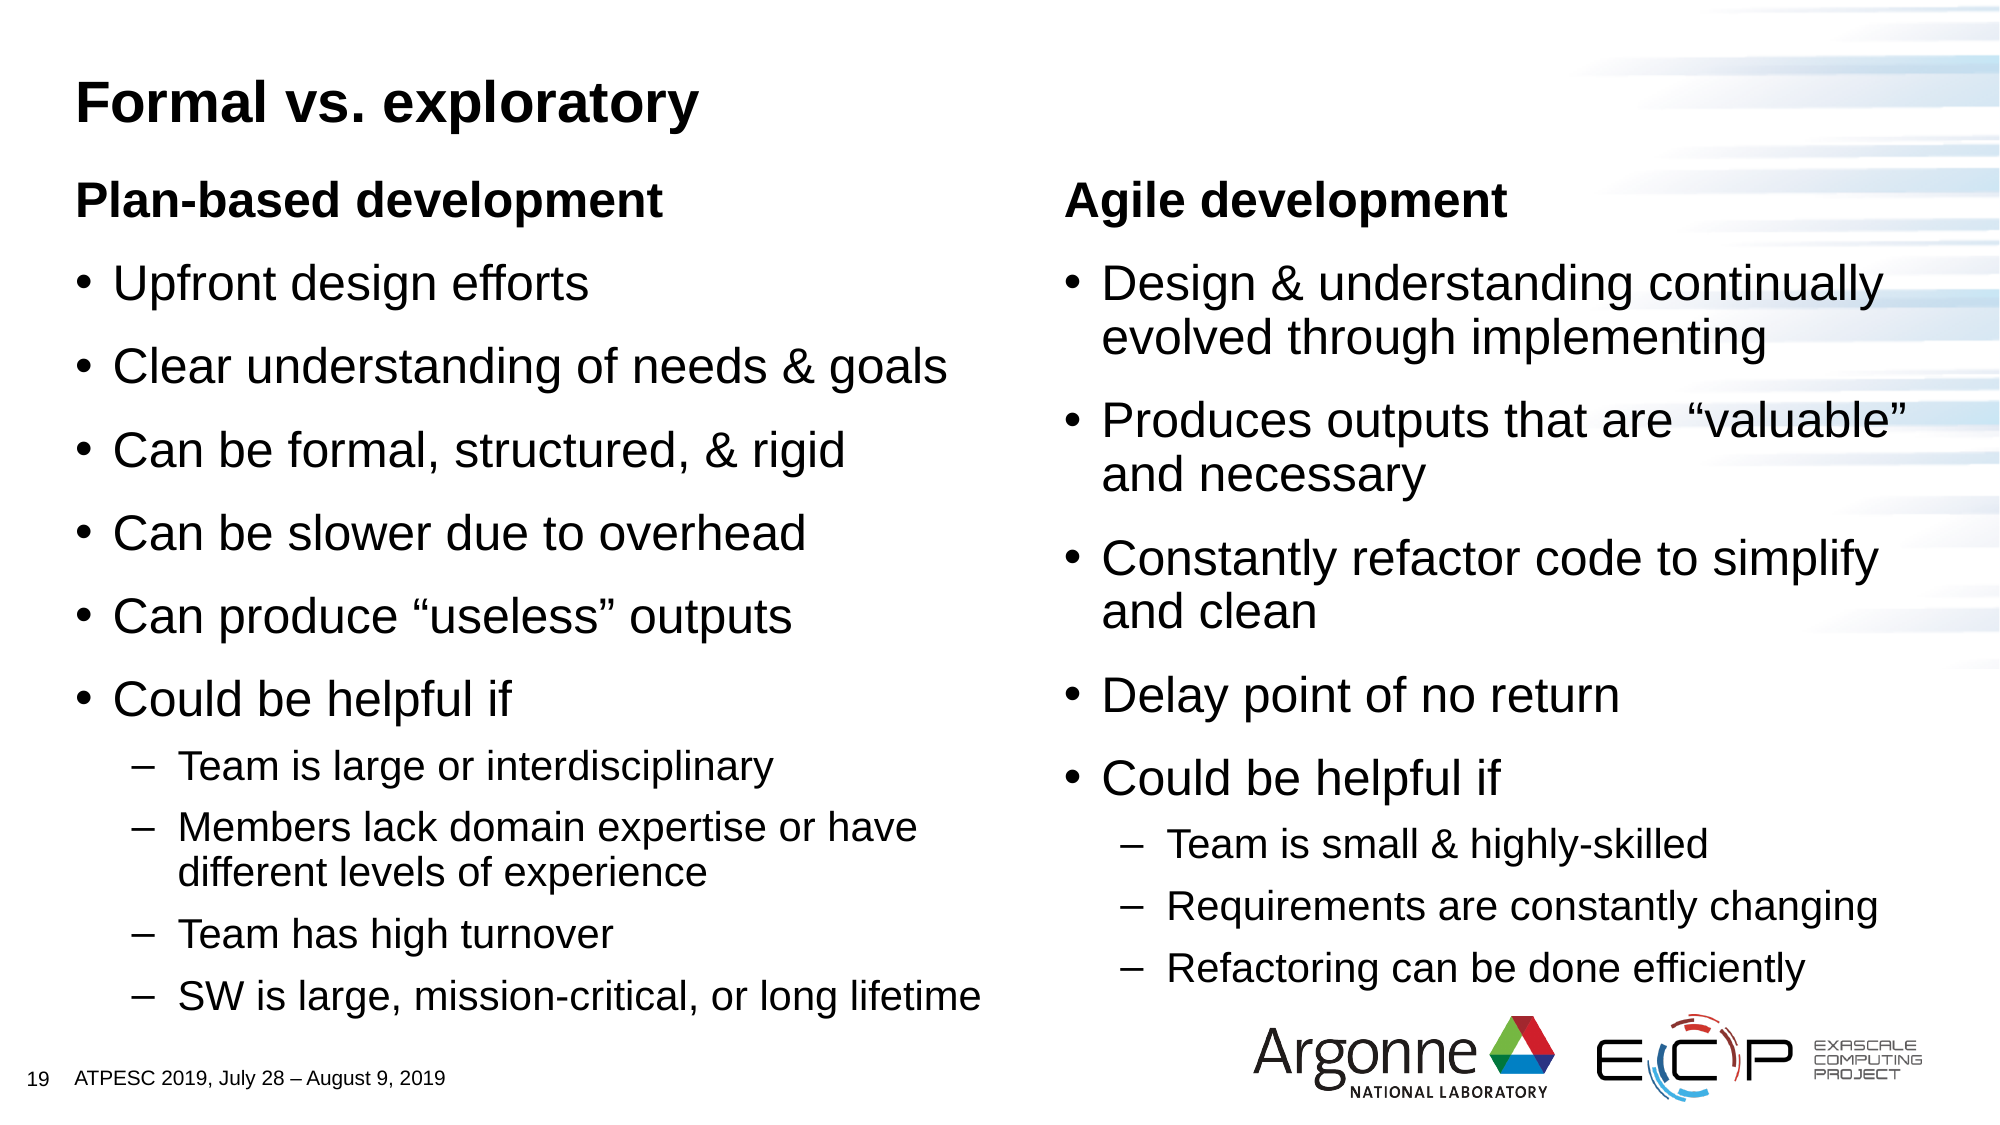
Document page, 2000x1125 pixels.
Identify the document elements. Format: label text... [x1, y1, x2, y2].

picture [1253, 1016, 1555, 1098]
picture [1531, 0, 2000, 669]
picture [1597, 1014, 1922, 1102]
list Plan-based development Upfront design efforts Clear understanding of needs & goals Can be formal, structured, & rigid Can be slower due to overhead Can produce “useless” outputs Could be helpful if Team is large or interdisciplinary Members lack domain expertise or have different levels of experience Team has high turnover SW is large, mission-critical, or long lifetime [59, 166, 1011, 832]
text_box Agile development Design & understanding continually evolved through implementing Produces outputs that are “valuable” and necessary Constantly refactor code to simplify and clean Delay point of no return Could be helpful if Team is small & highly-skilled Requirements are constantly changing Refactoring can be done efficiently [1048, 167, 1926, 831]
title Formal vs. exploratory [59, 67, 1926, 218]
